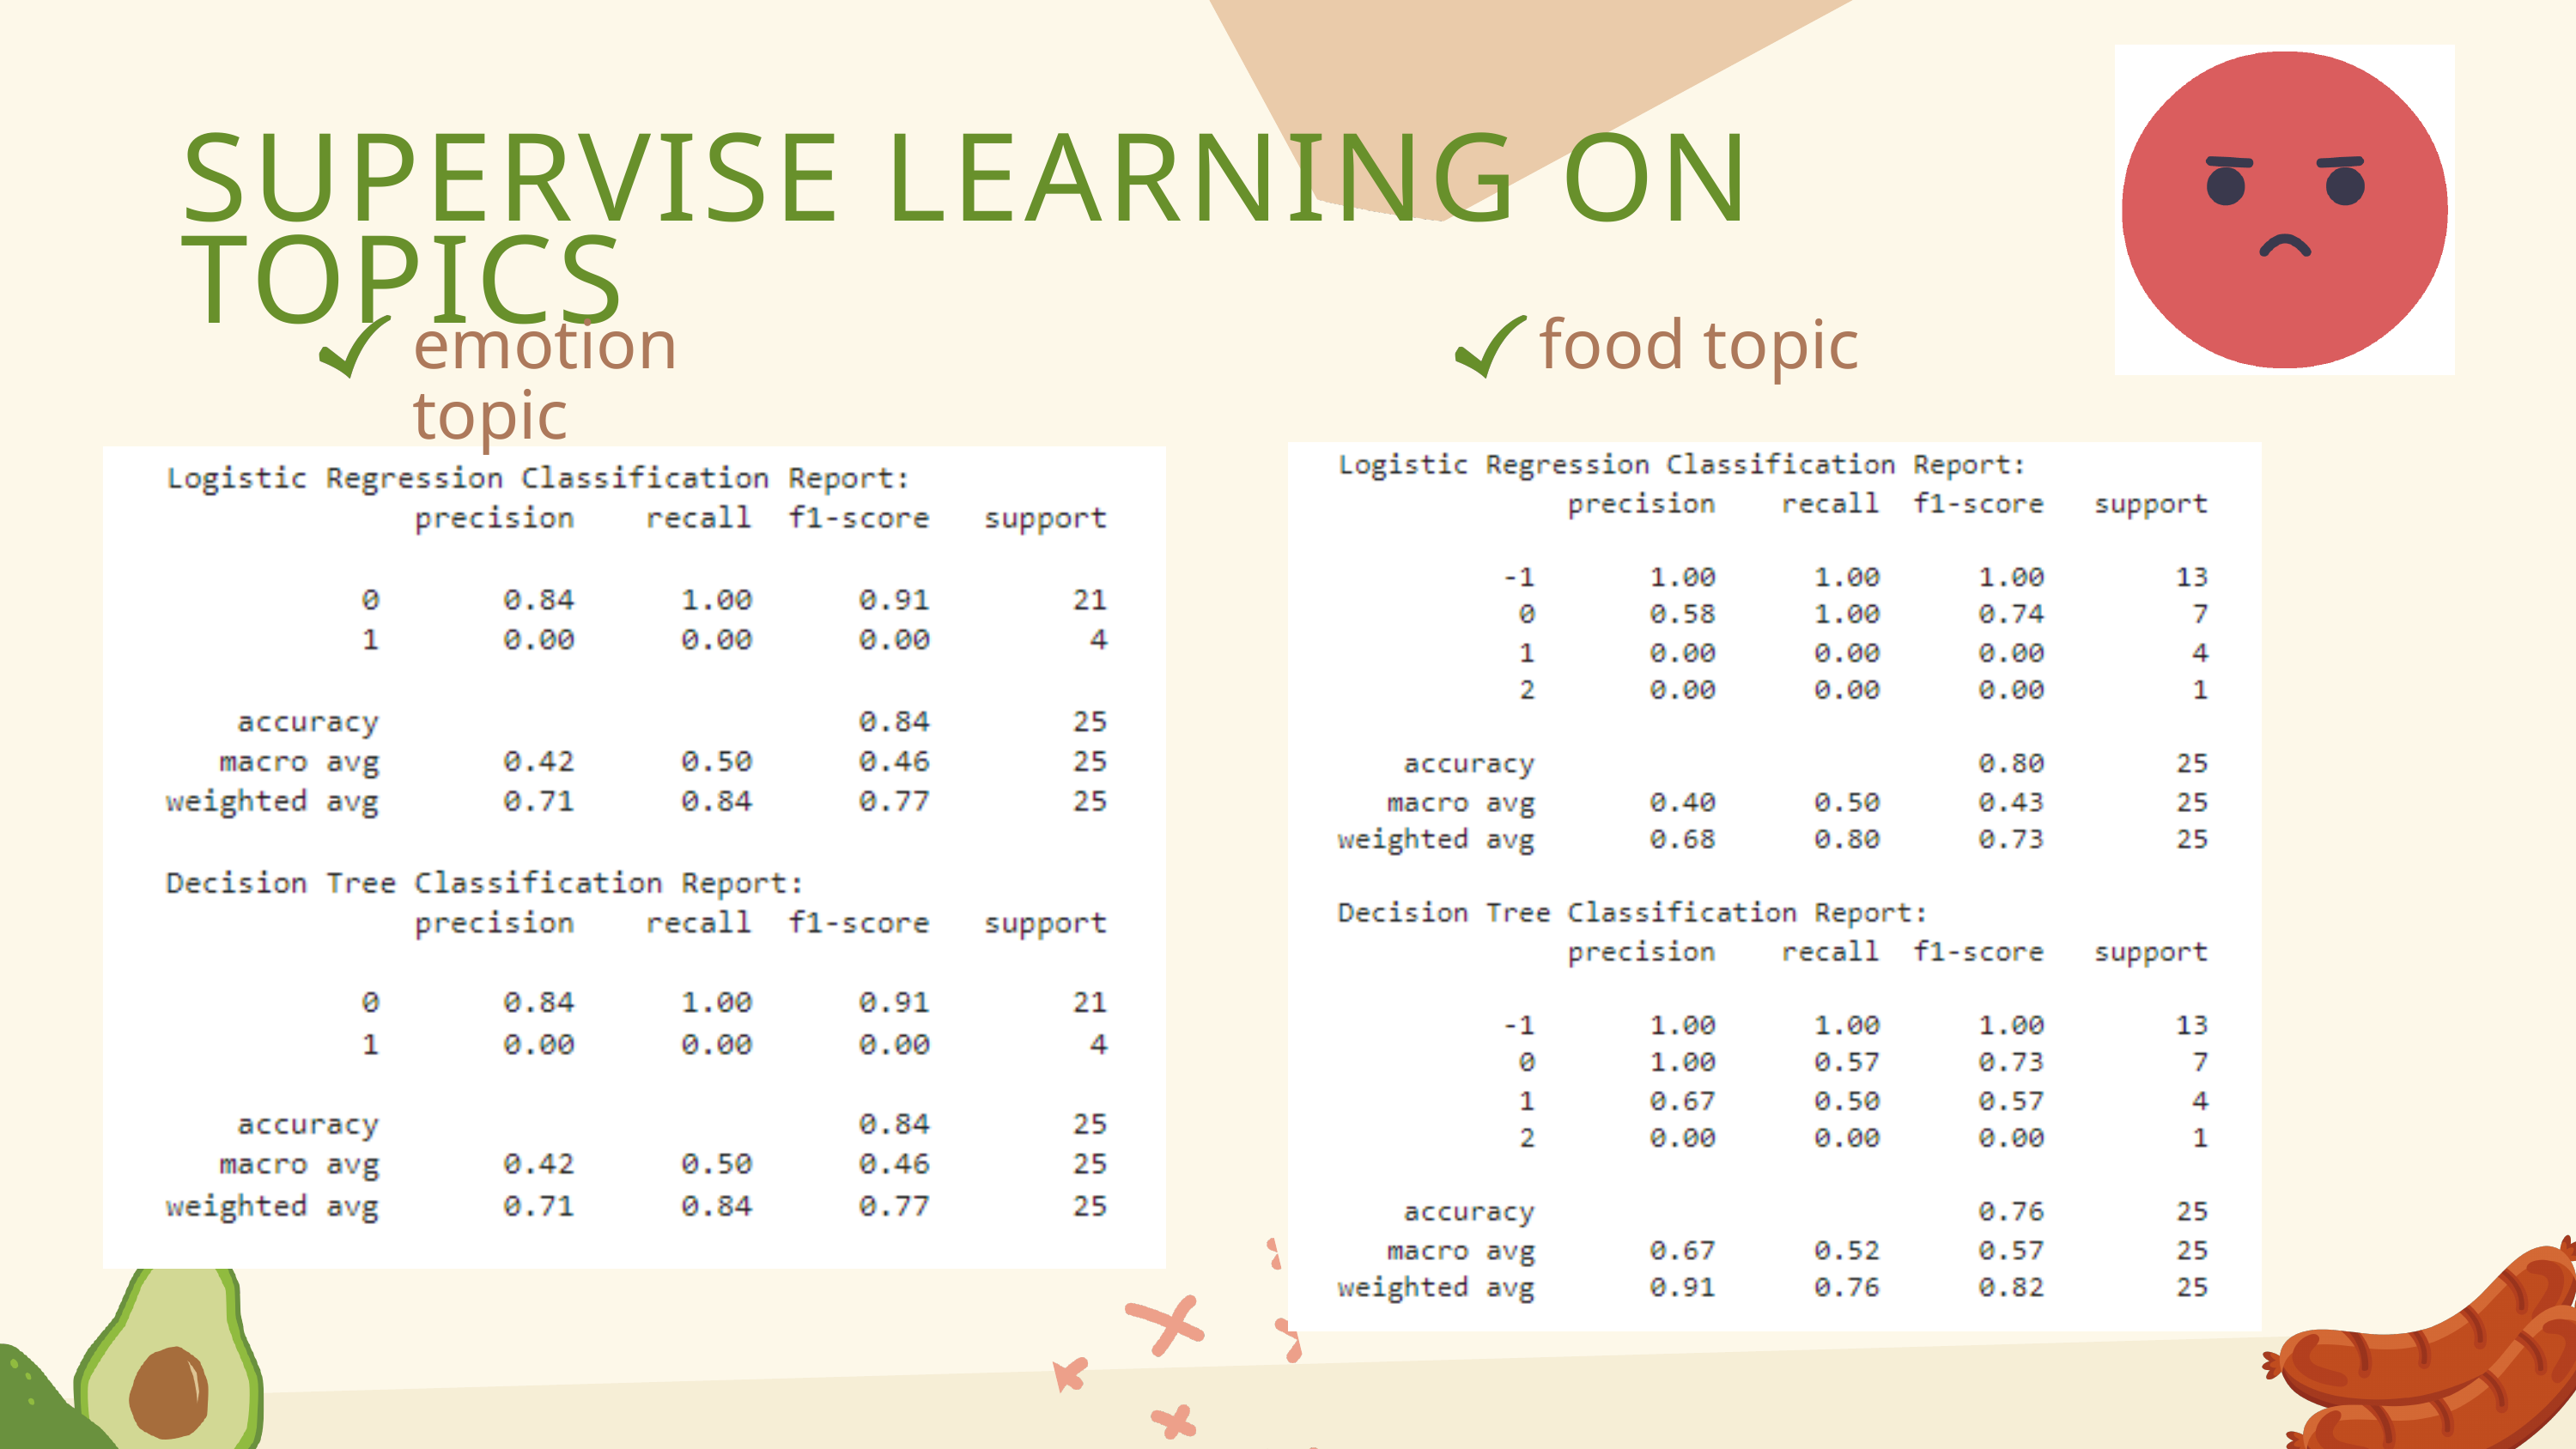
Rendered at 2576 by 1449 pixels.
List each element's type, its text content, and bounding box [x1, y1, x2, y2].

text_box [1209, 0, 1853, 142]
picture [2115, 45, 2455, 375]
text_box [1036, 1234, 1305, 1363]
text_box [319, 348, 392, 379]
text_box [2262, 1234, 2576, 1363]
text_box SUPERVISE LEARNING ON TOPICS [180, 142, 1891, 348]
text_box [0, 1363, 2576, 1449]
text_box [0, 1234, 264, 1363]
text_box [102, 446, 1166, 1269]
text_box [1455, 348, 1528, 379]
text_box food topic [1539, 312, 1971, 383]
text_box emotion topic [412, 312, 843, 452]
text_box [1288, 442, 2263, 1331]
